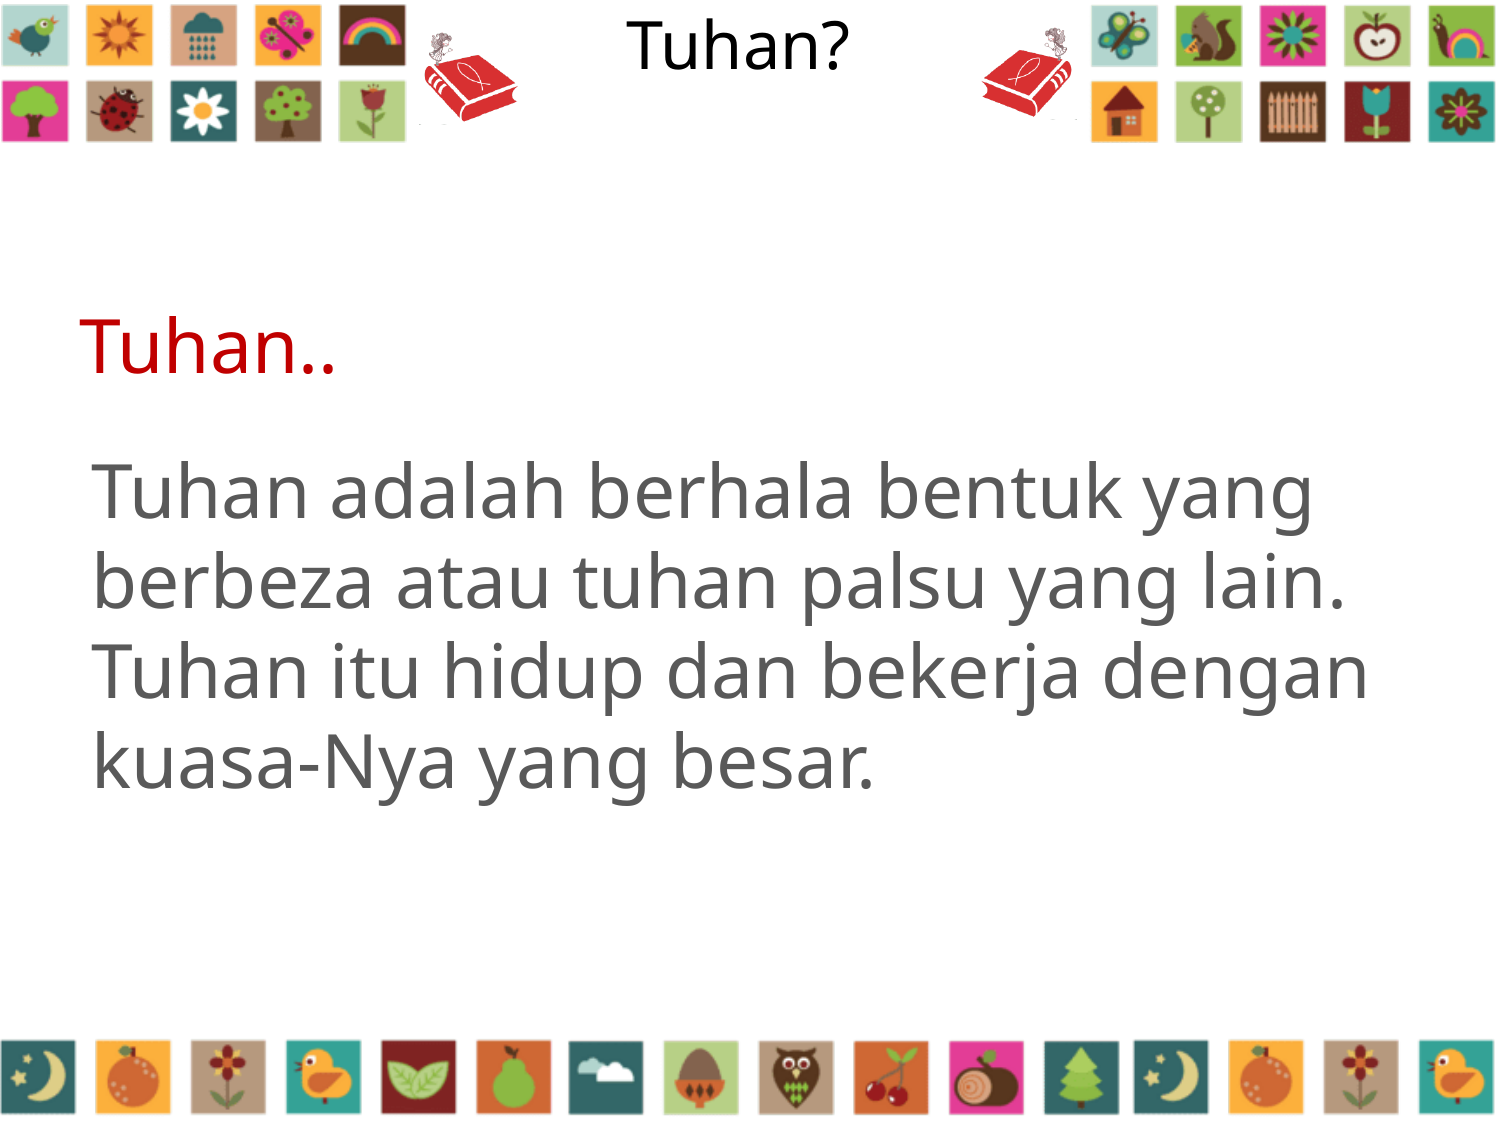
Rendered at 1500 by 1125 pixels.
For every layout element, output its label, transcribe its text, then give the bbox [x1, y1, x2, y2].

text_box Tuhan.. [64, 290, 1412, 396]
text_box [0, 1028, 1500, 1118]
text_box Tuhan adalah berhala bentuk yang berbeza atau tuhan palsu yang lain. Tuhan itu hidup dan bekerja dengan kuasa-Nya yang besar. [76, 436, 1424, 812]
text_box Tuhan? [414, 0, 1080, 91]
picture [0, 3, 550, 150]
picture [950, 3, 1500, 150]
